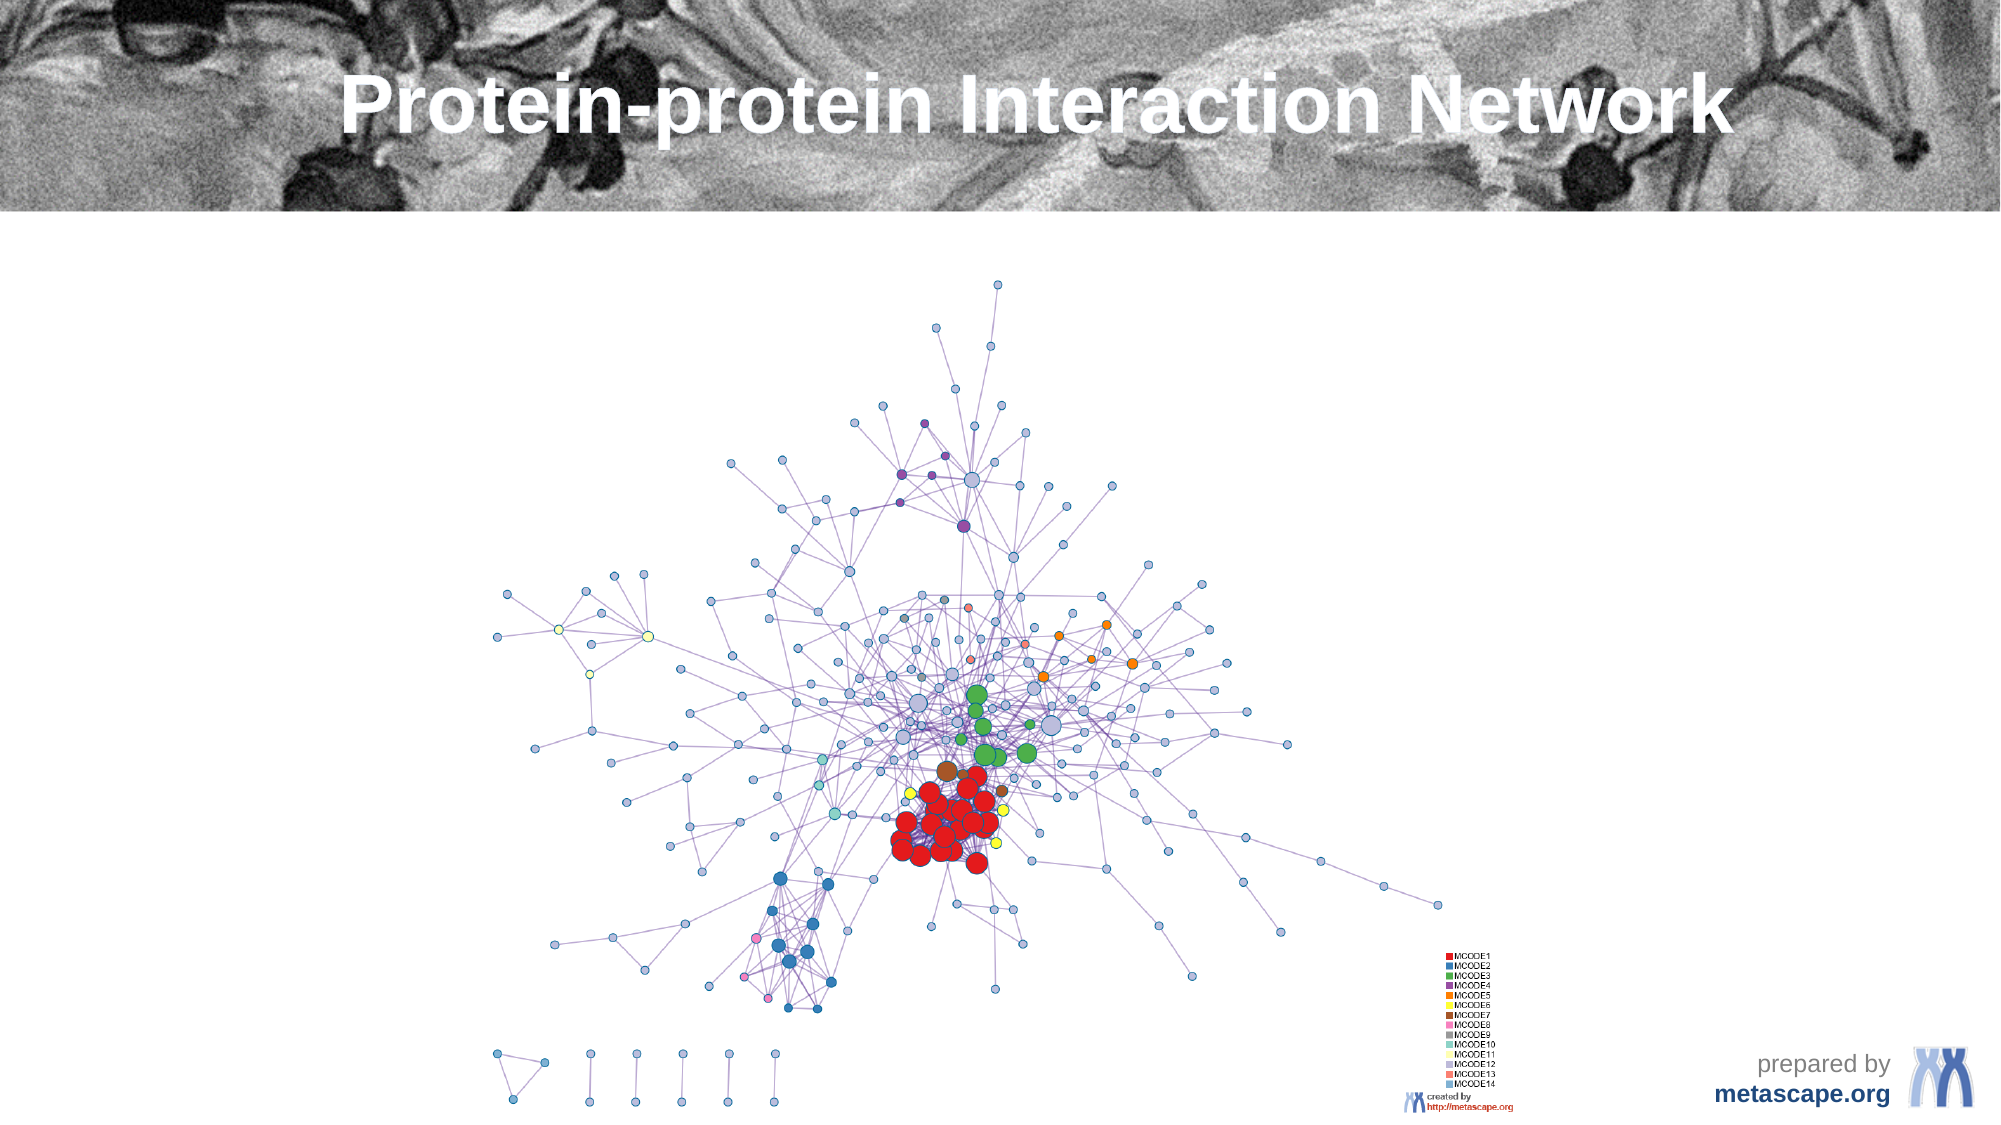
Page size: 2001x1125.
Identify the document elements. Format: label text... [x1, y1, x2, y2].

title Protein-protein Interaction Network [323, 11, 1802, 187]
picture [0, 0, 2001, 1125]
